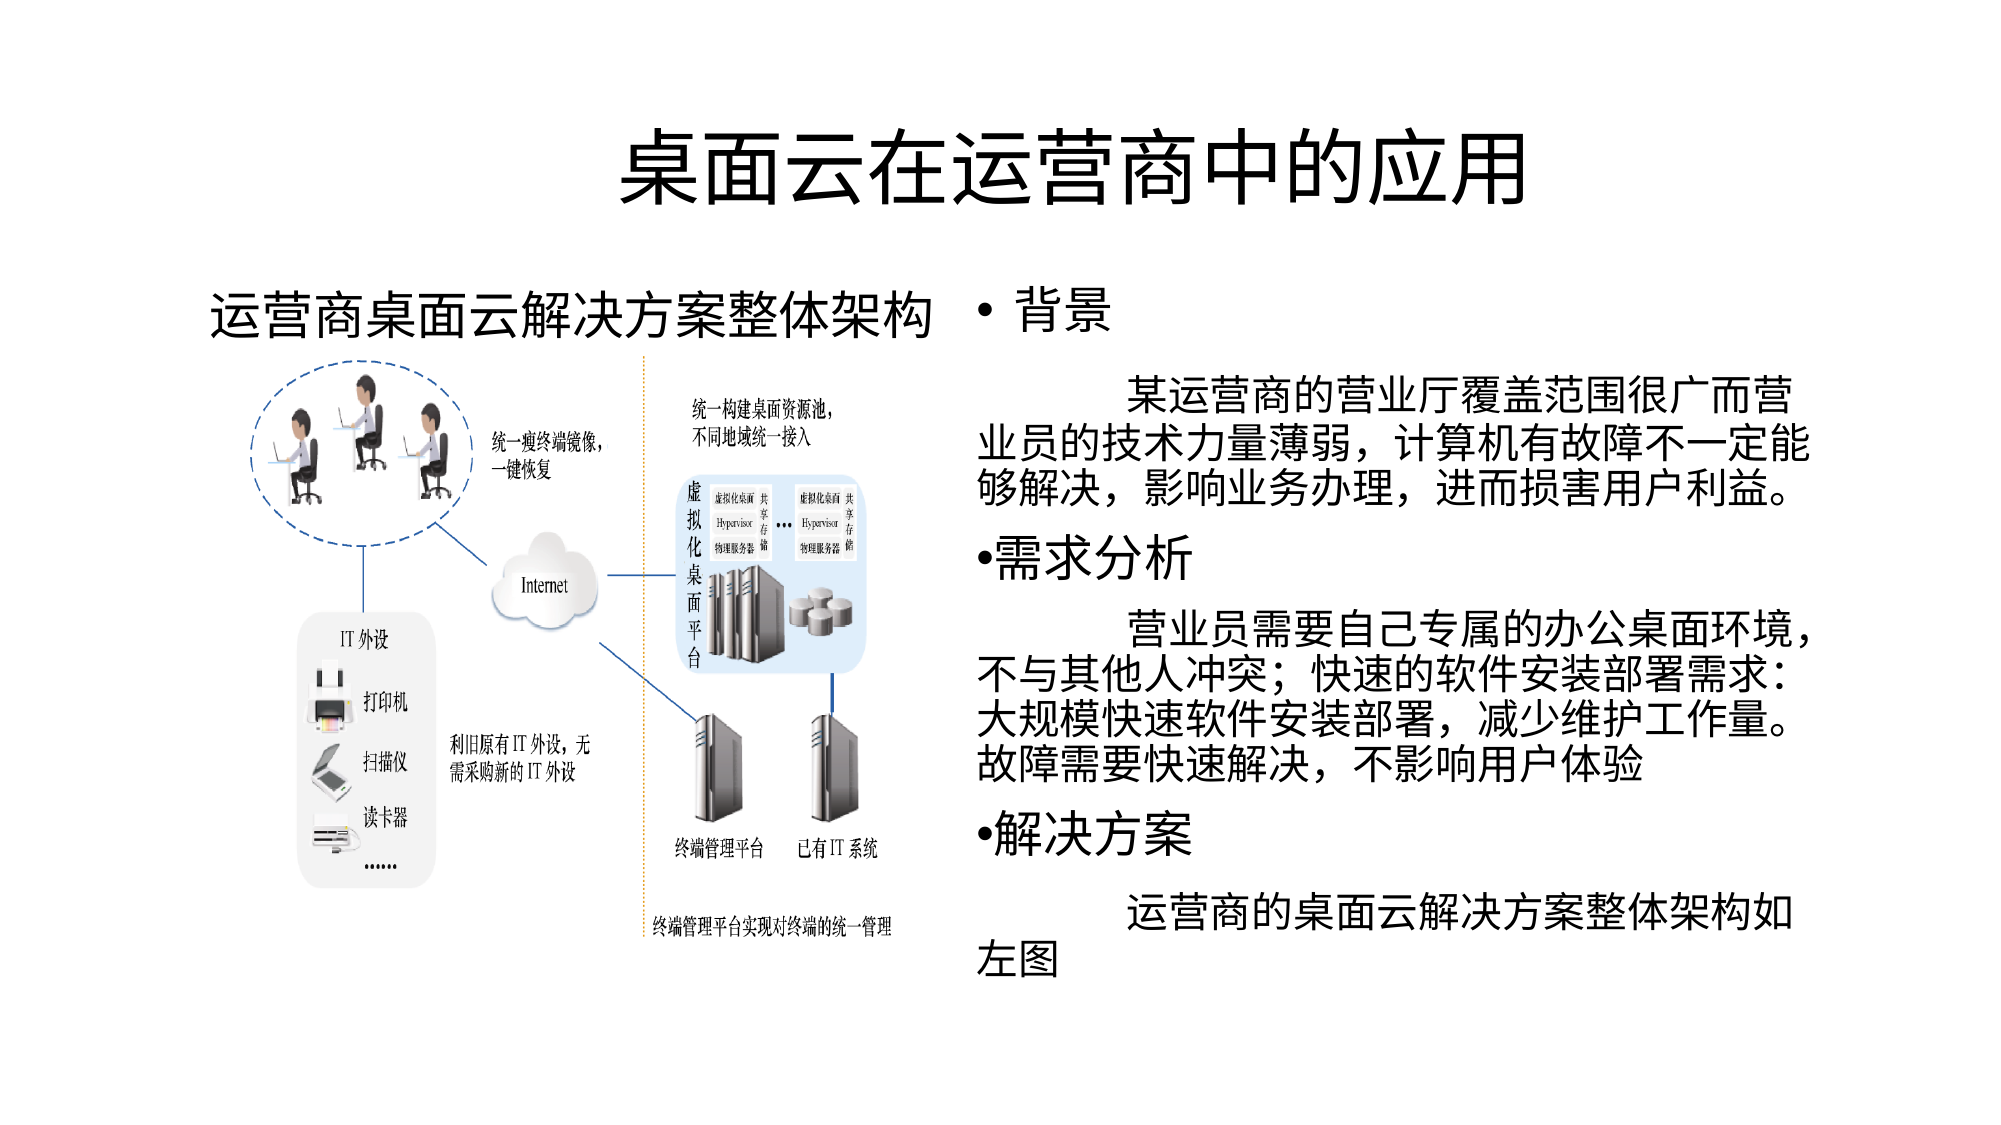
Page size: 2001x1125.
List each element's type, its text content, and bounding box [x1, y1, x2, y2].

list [250, 356, 891, 937]
list 运营商桌面云解决方案整体架构 [194, 259, 995, 376]
title 桌面云在运营商中的应用 [137, 59, 1863, 278]
list 背景 某运营商的营业厅覆盖范围很广而营业员的技术力量薄弱，计算机有故障不一定能够解决，影响业务办理，进而损害用户利益。 需求分析 营业员需要自己专属的办公桌面环境，不与其他人冲突；快速的软件安装部署需求：大规模快速软件安装部署，减少维护工作量。故障需要快速解决，不影响用户体验 解决方案 运营商的桌面云解决方案整体架构如左图 [961, 277, 1830, 1016]
